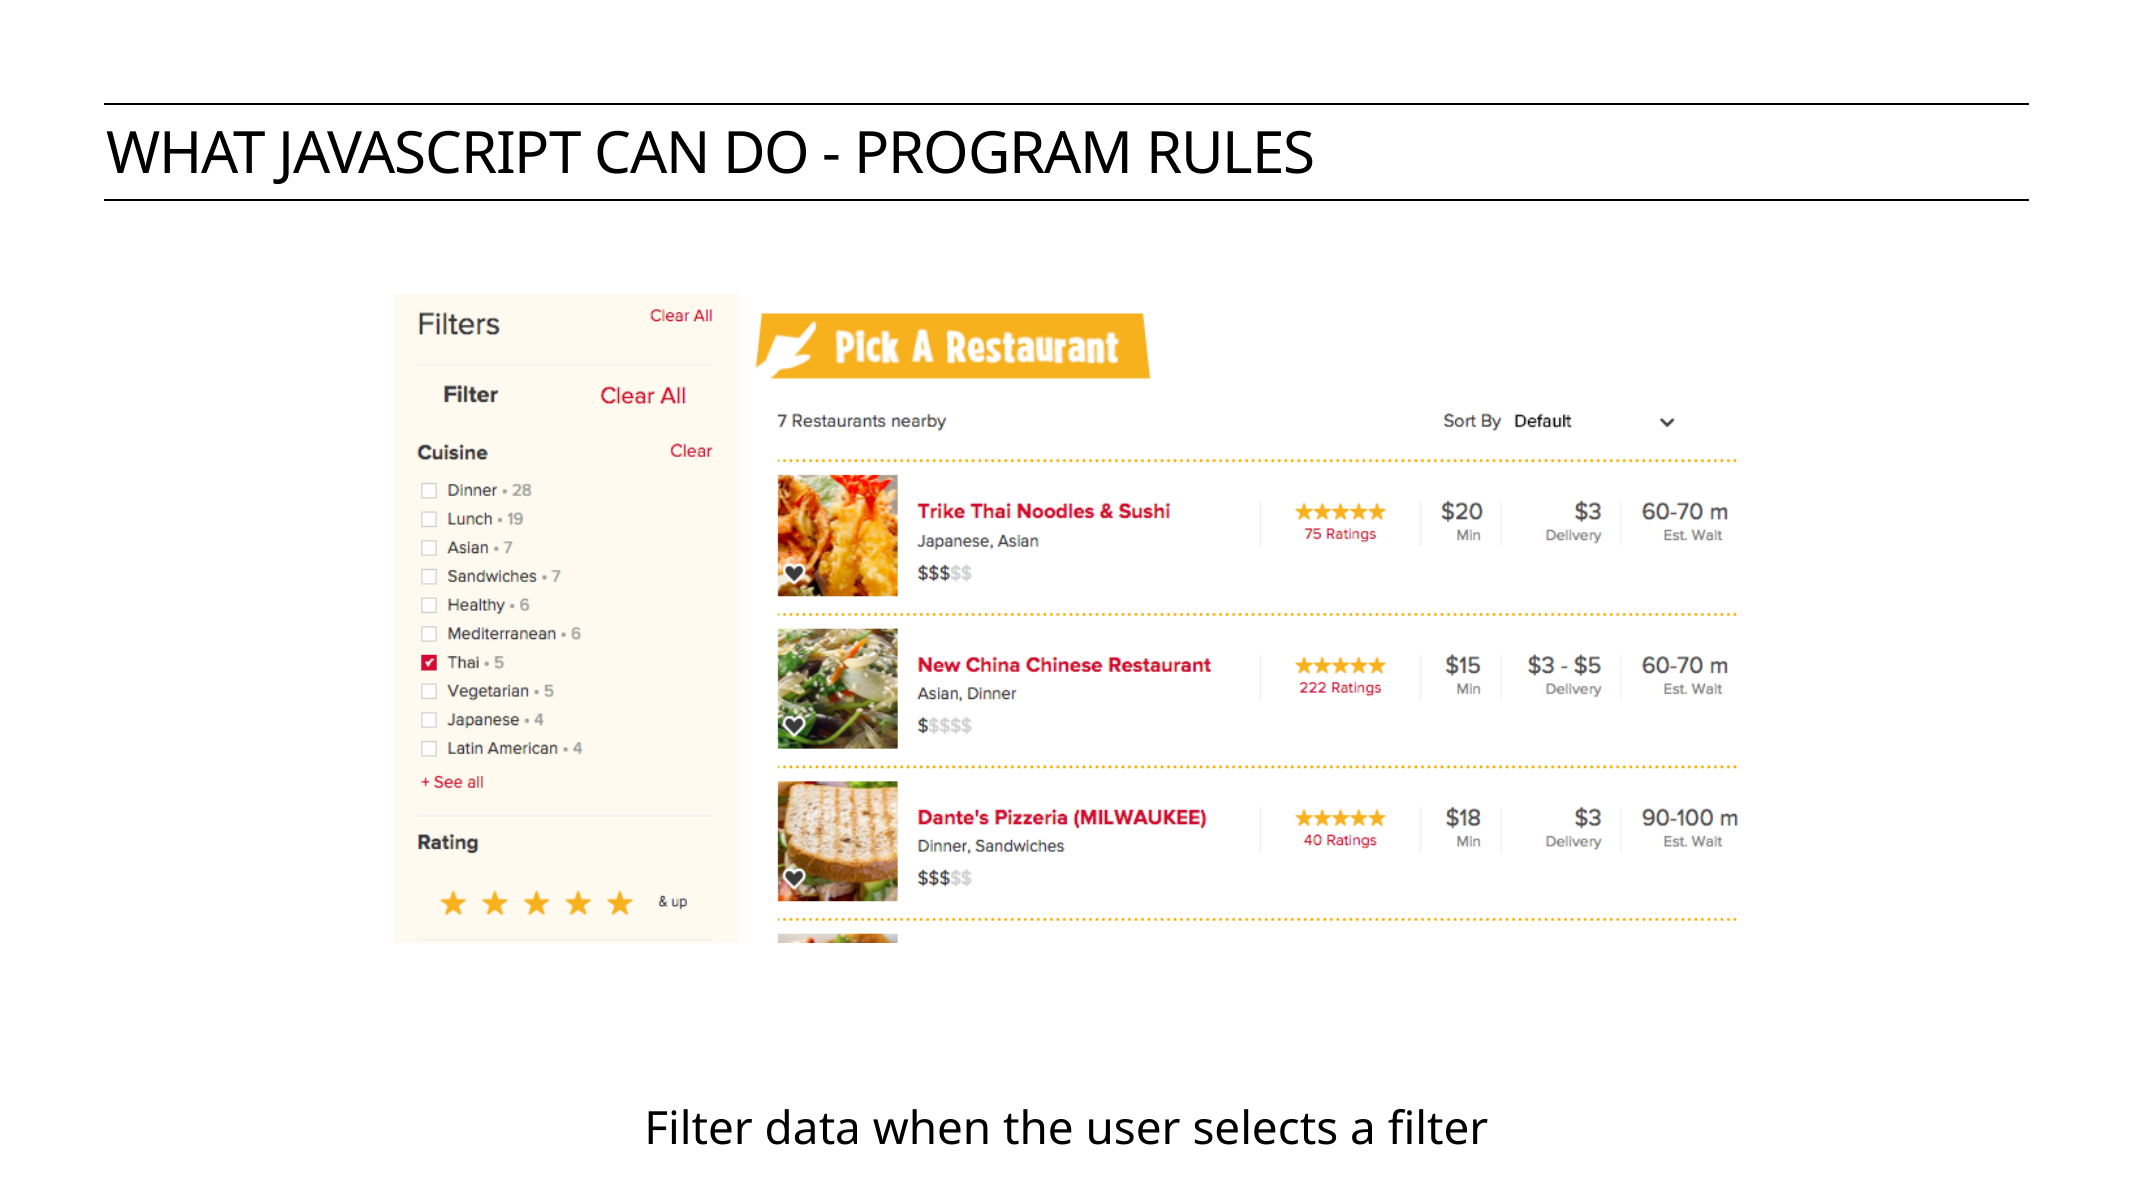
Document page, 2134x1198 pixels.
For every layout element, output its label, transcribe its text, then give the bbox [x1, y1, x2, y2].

text_box Filter data when the user selects a filter [636, 1081, 1498, 1162]
text_box What Javascript Can Do - Program rules [106, 118, 1373, 185]
picture [394, 294, 1740, 944]
